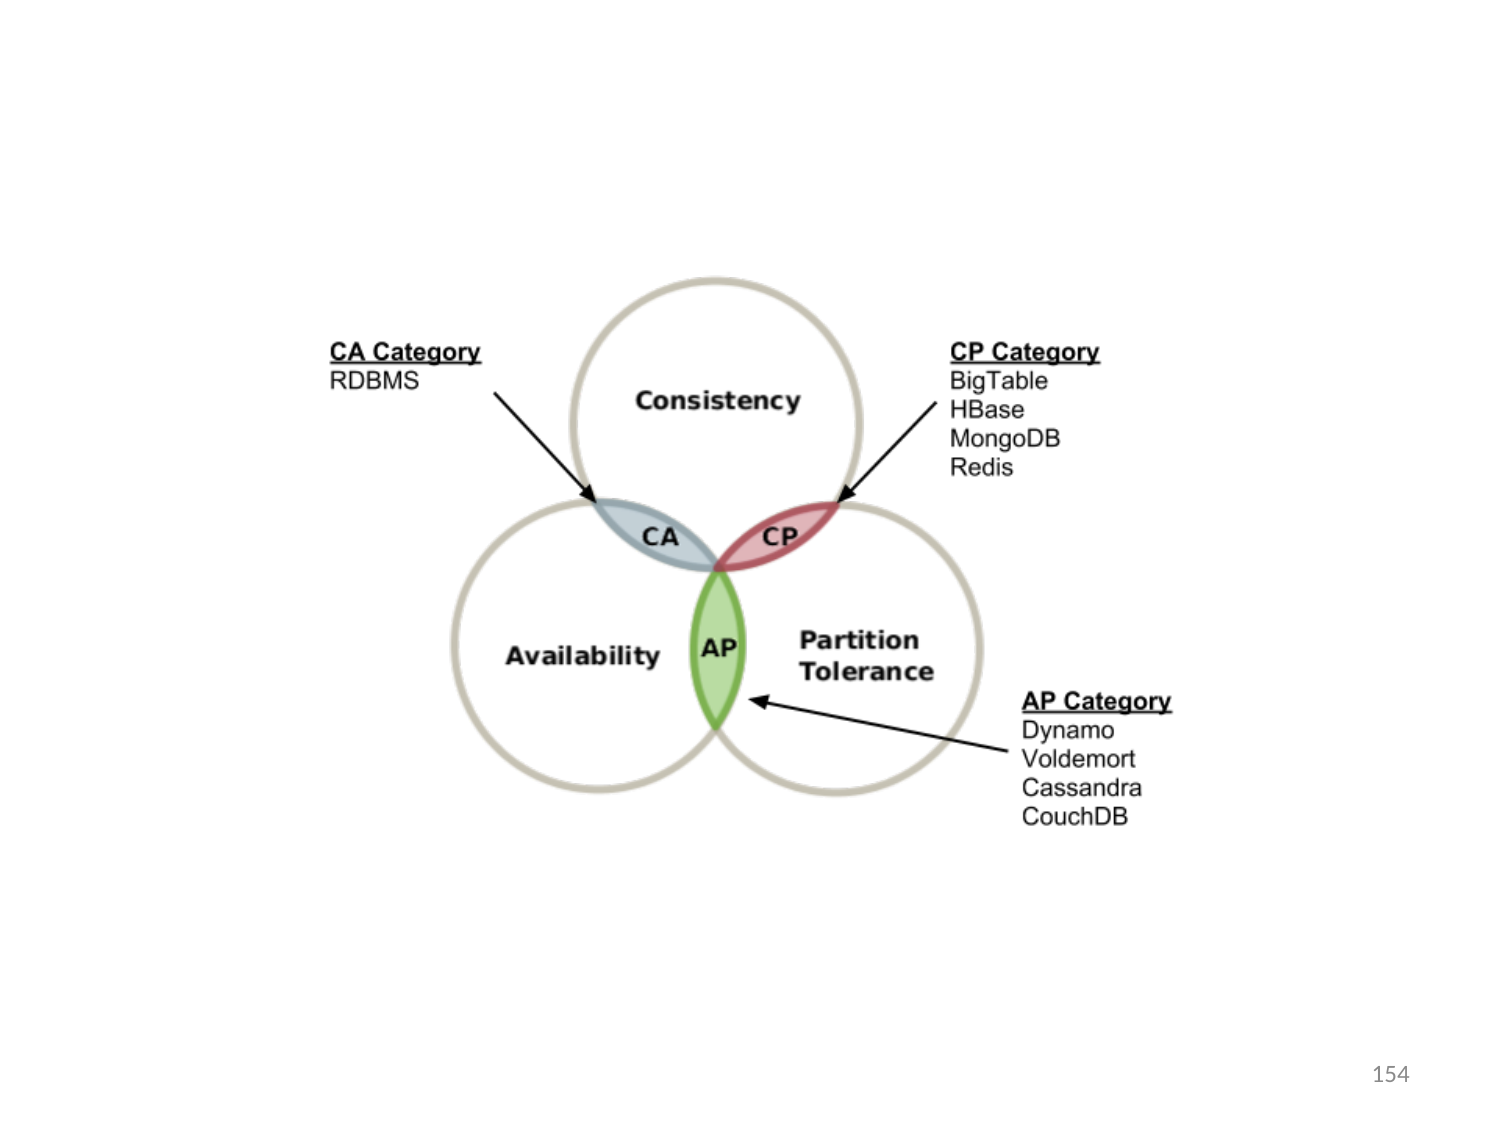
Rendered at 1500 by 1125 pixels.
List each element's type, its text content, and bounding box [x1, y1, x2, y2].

slide_number 154 [1074, 1042, 1425, 1103]
picture [213, 262, 1251, 840]
